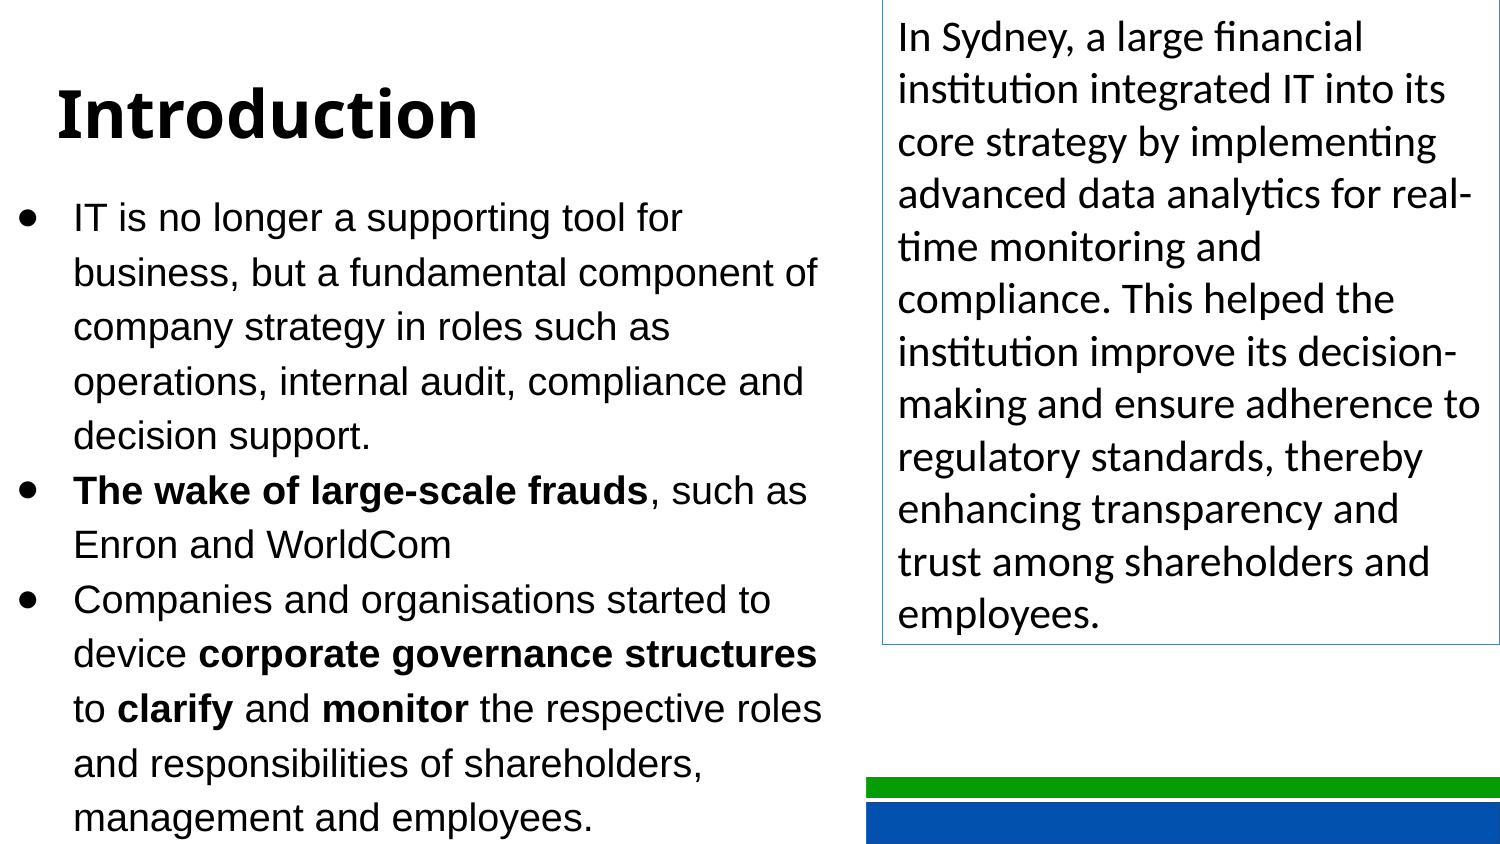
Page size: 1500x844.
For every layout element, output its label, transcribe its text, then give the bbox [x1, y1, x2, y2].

text_box In Sydney, a large financial institution integrated IT into its core strategy by implementing advanced data analytics for real-time monitoring and compliance. This helped the institution improve its decision-making and ensure adherence to regulatory standards, thereby enhancing transparency and trust among shareholders and employees. [882, 0, 1500, 645]
text_box IT is no longer a supporting tool for business, but a fundamental component of company strategy in roles such as operations, internal audit, compliance and decision support. The wake of large-scale frauds, such as Enron and WorldCom Companies and organisations started to device corporate governance structures to clarify and monitor the respective roles and responsibilities of shareholders, management and employees. [0, 169, 867, 844]
text_box [867, 803, 1500, 844]
text_box Introduction [57, 56, 882, 153]
text_box [867, 777, 1500, 798]
